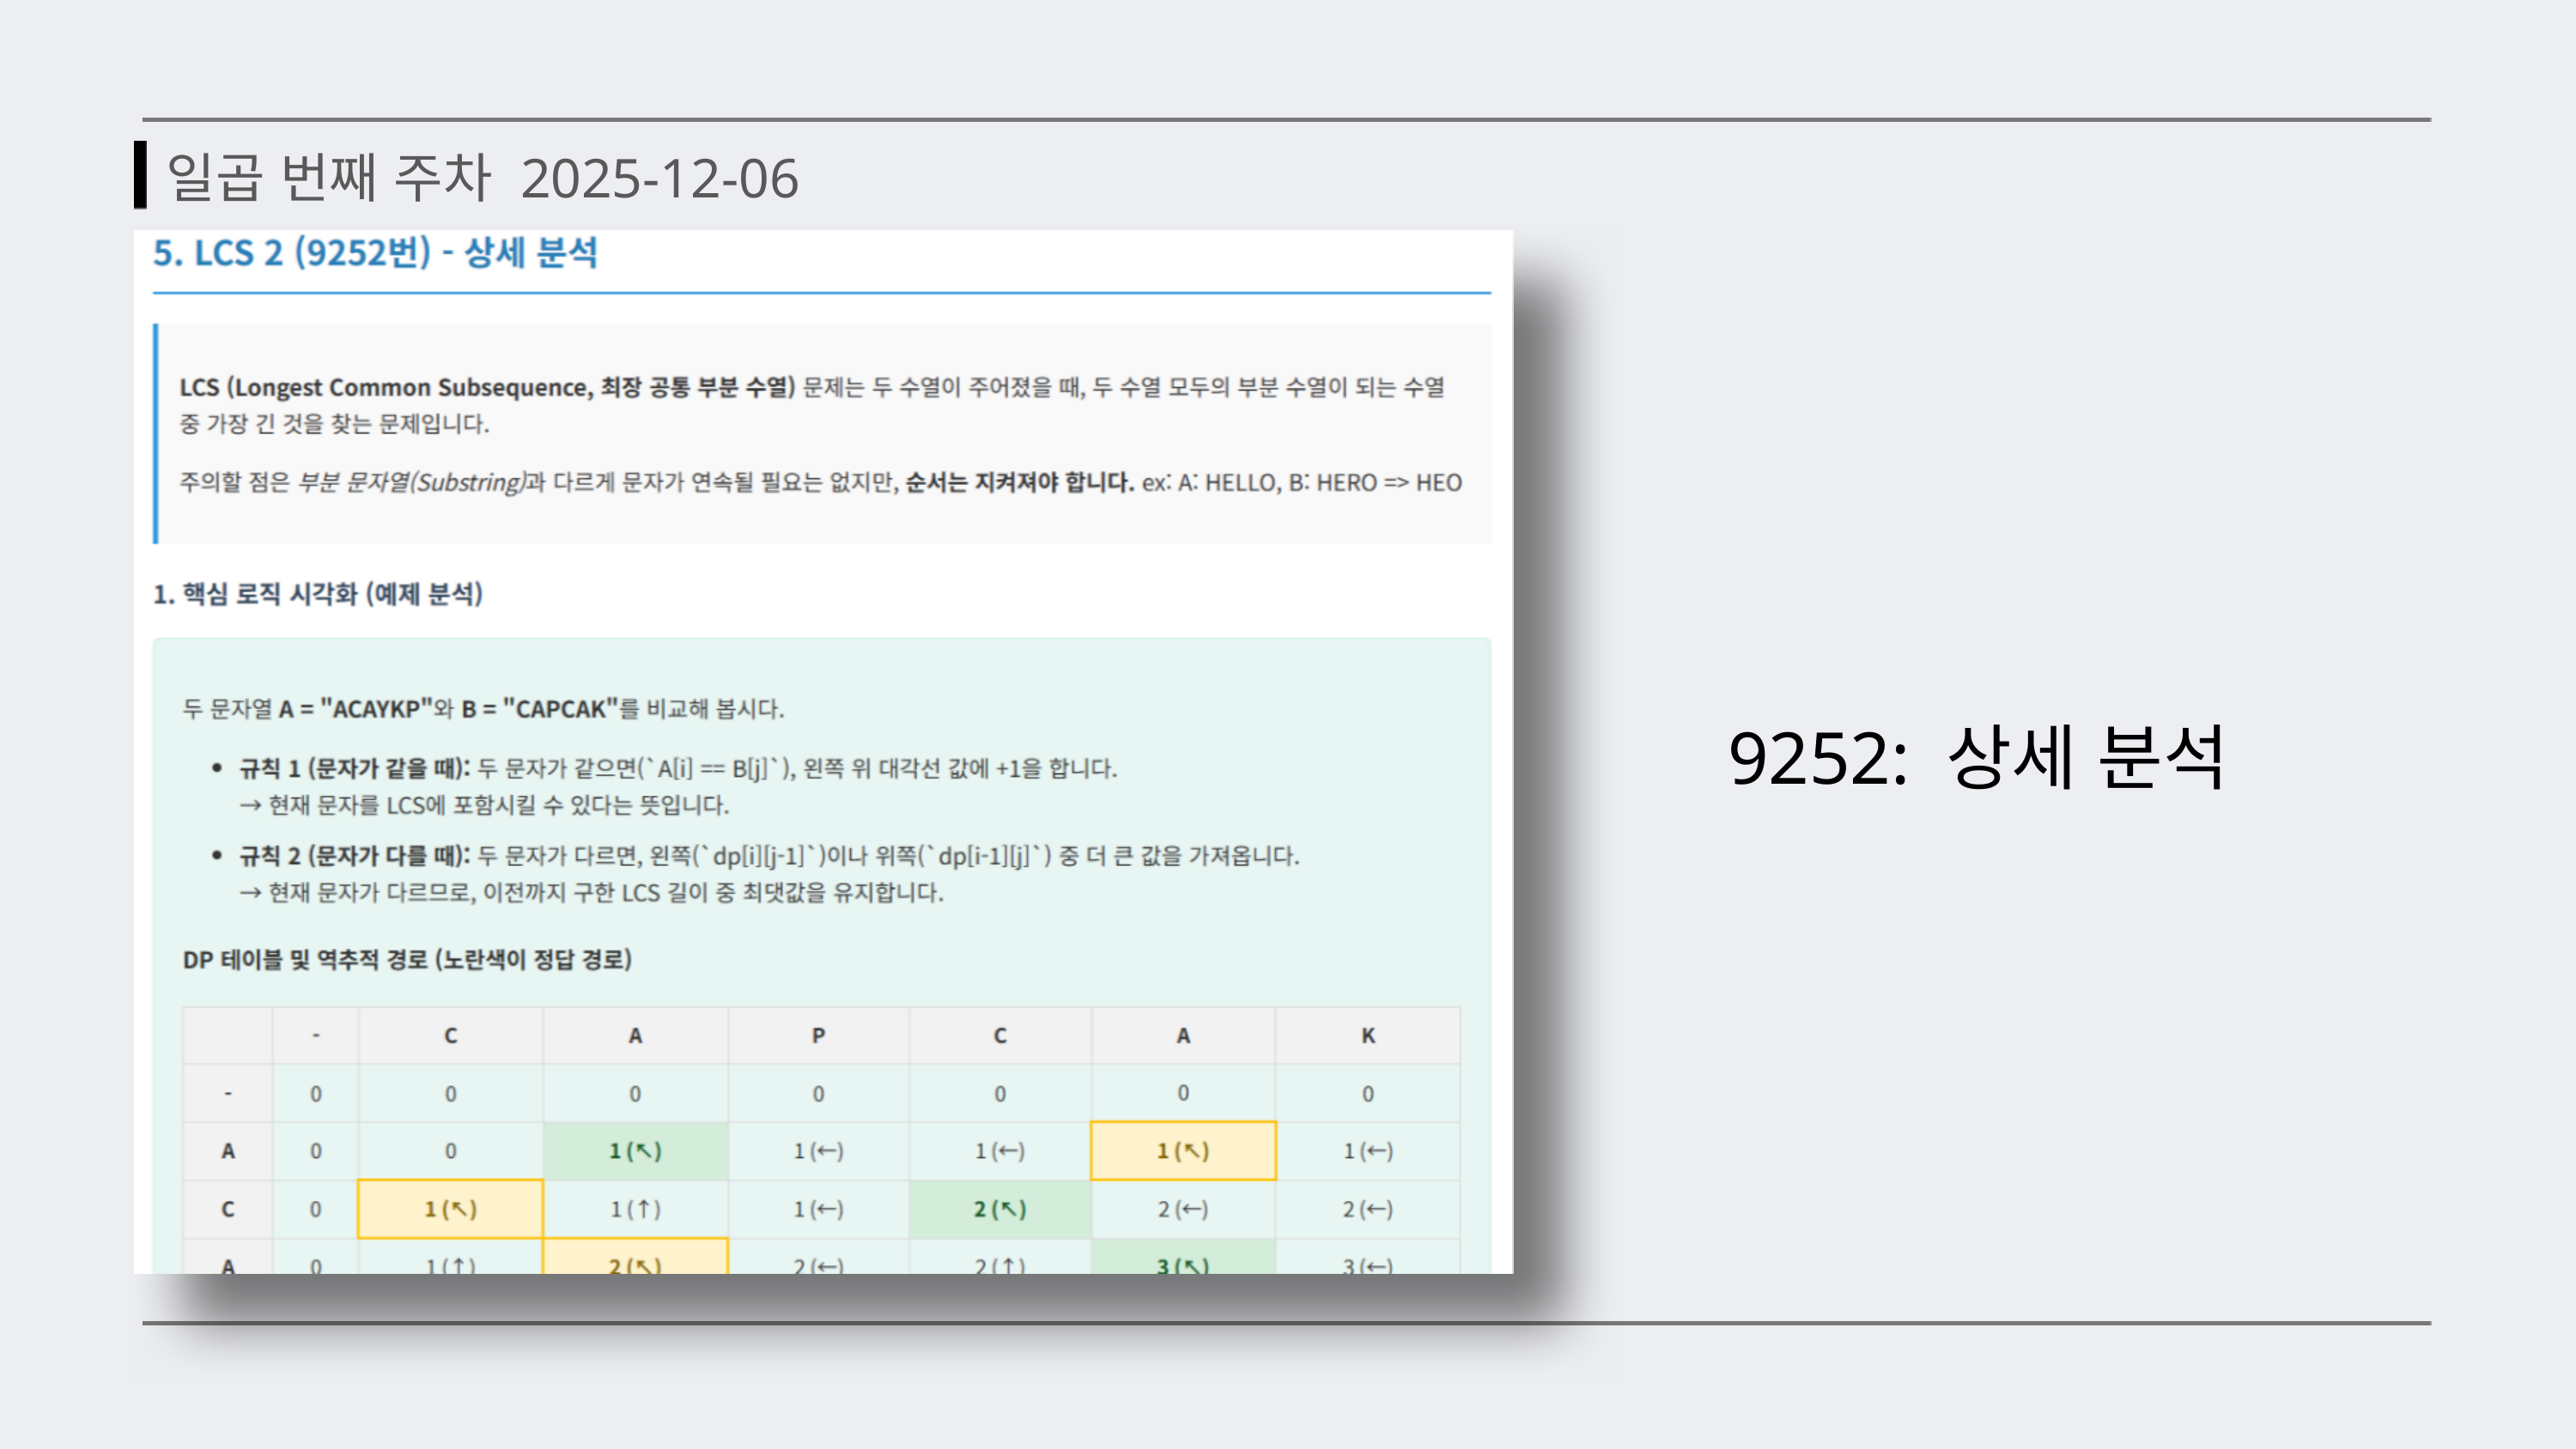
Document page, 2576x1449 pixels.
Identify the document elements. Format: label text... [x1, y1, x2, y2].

picture [133, 141, 148, 209]
picture [143, 1321, 2432, 1325]
picture [143, 118, 2432, 122]
text_box 일곱 번째 주차 2025-12-06 [166, 139, 2451, 215]
picture [133, 230, 1514, 1274]
text_box 9252: 상세 분석 [1728, 677, 2293, 779]
